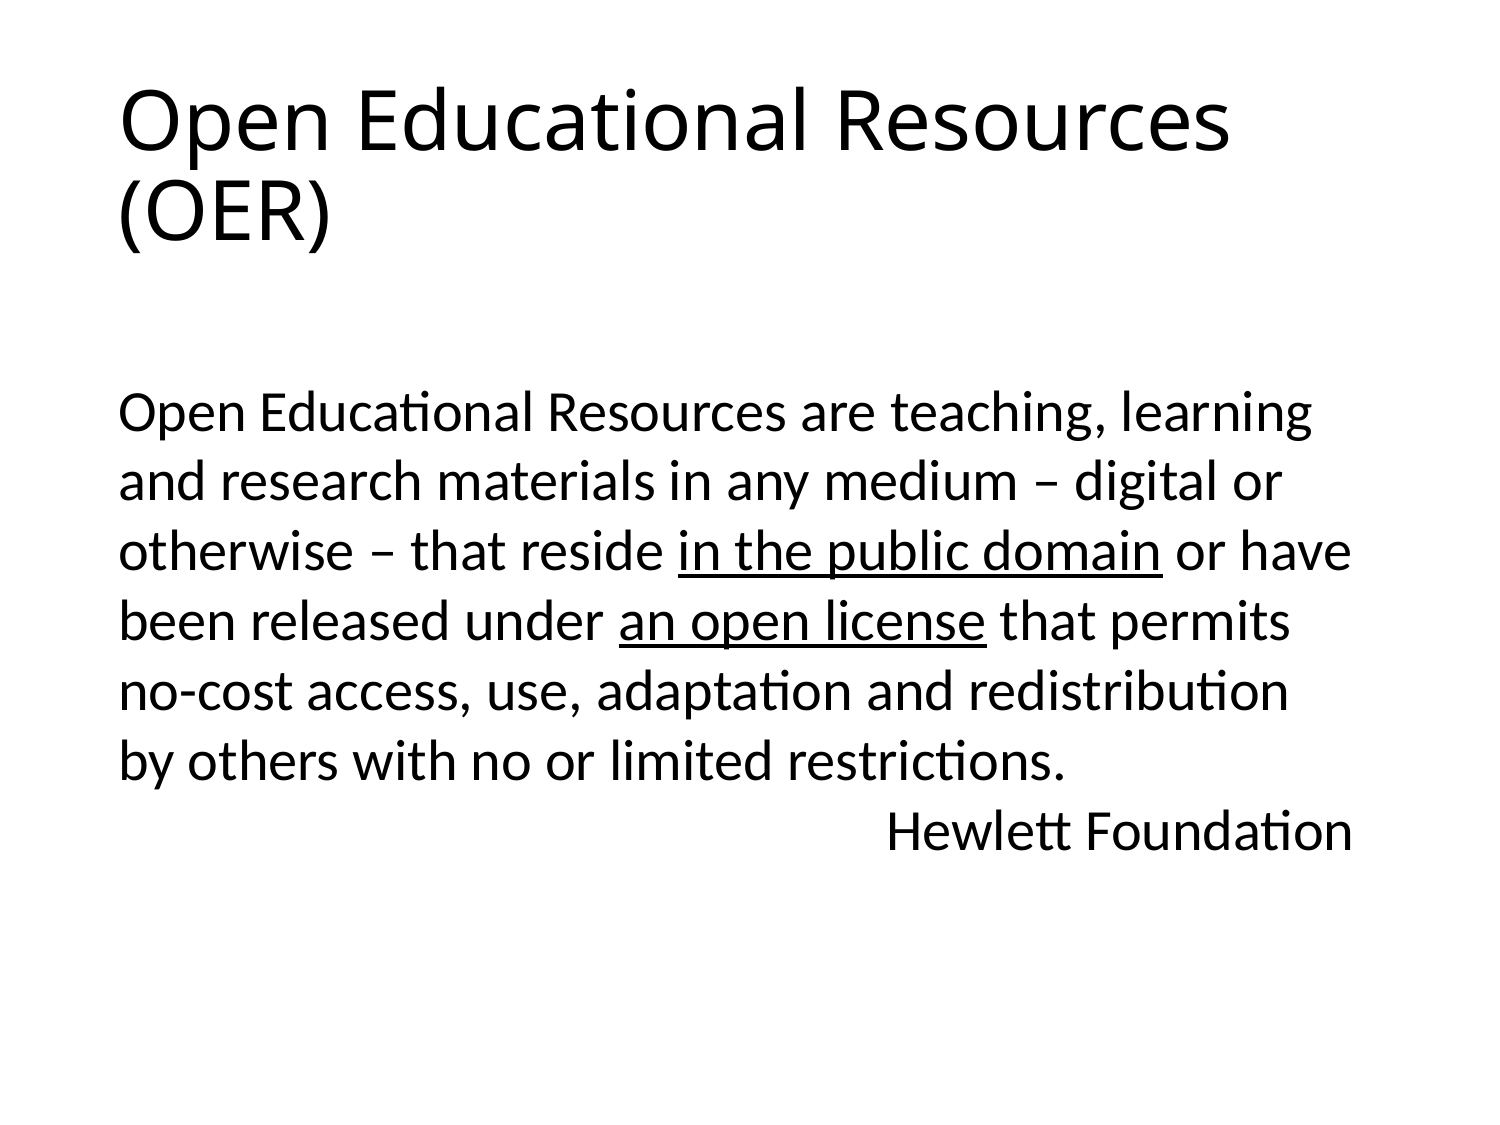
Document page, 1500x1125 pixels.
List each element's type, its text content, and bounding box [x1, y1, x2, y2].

list Open Educational Resources are teaching, learning and research materials in any medium – digital or otherwise – that reside in the public domain or have been released under an open license that permits no-cost access, use, adaptation and redistribution by others with no or limited restrictions. Hewlett Foundation [103, 365, 1370, 961]
title Open Educational Resources (OER) [103, 59, 1397, 278]
